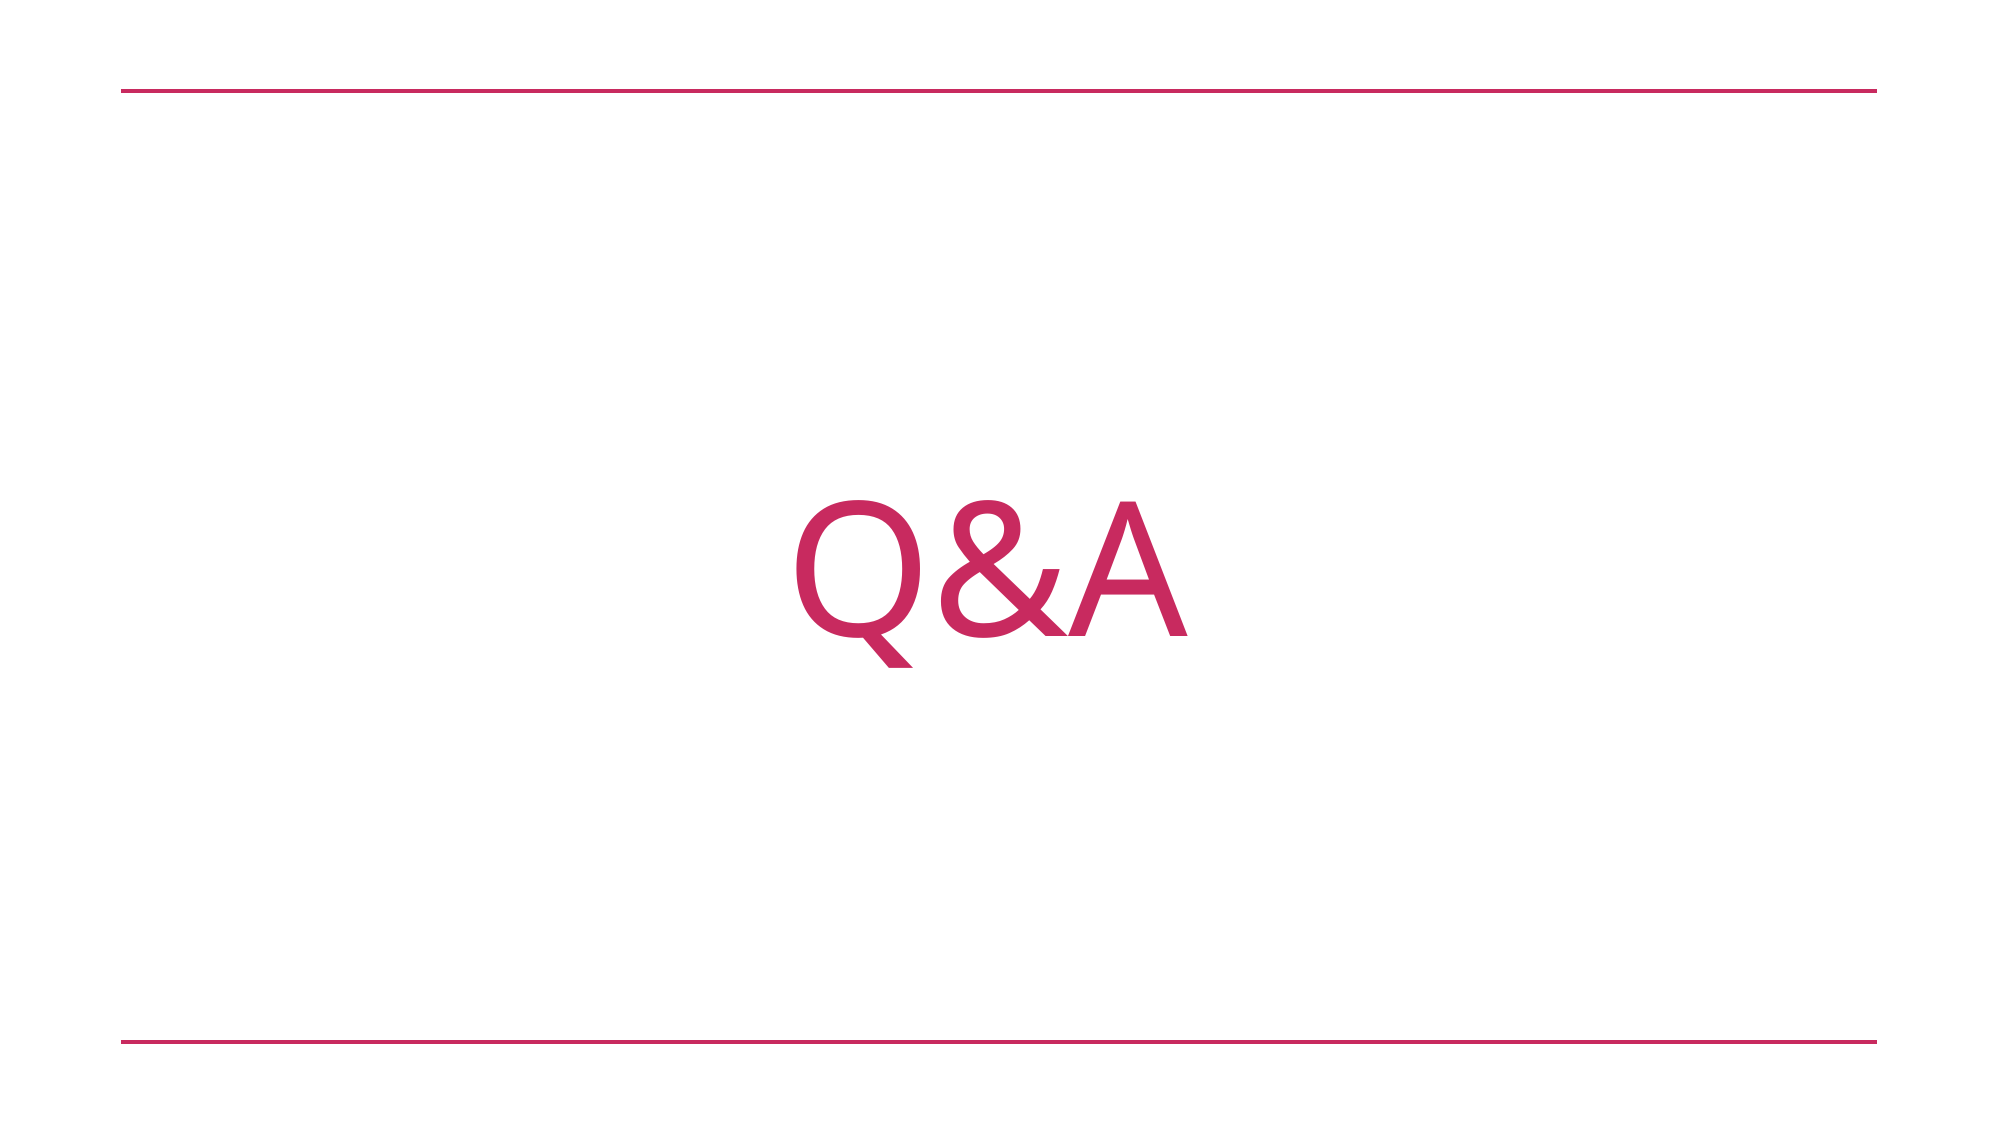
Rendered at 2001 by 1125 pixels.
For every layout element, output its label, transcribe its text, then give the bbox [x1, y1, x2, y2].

text_box Q&A [770, 441, 1228, 681]
